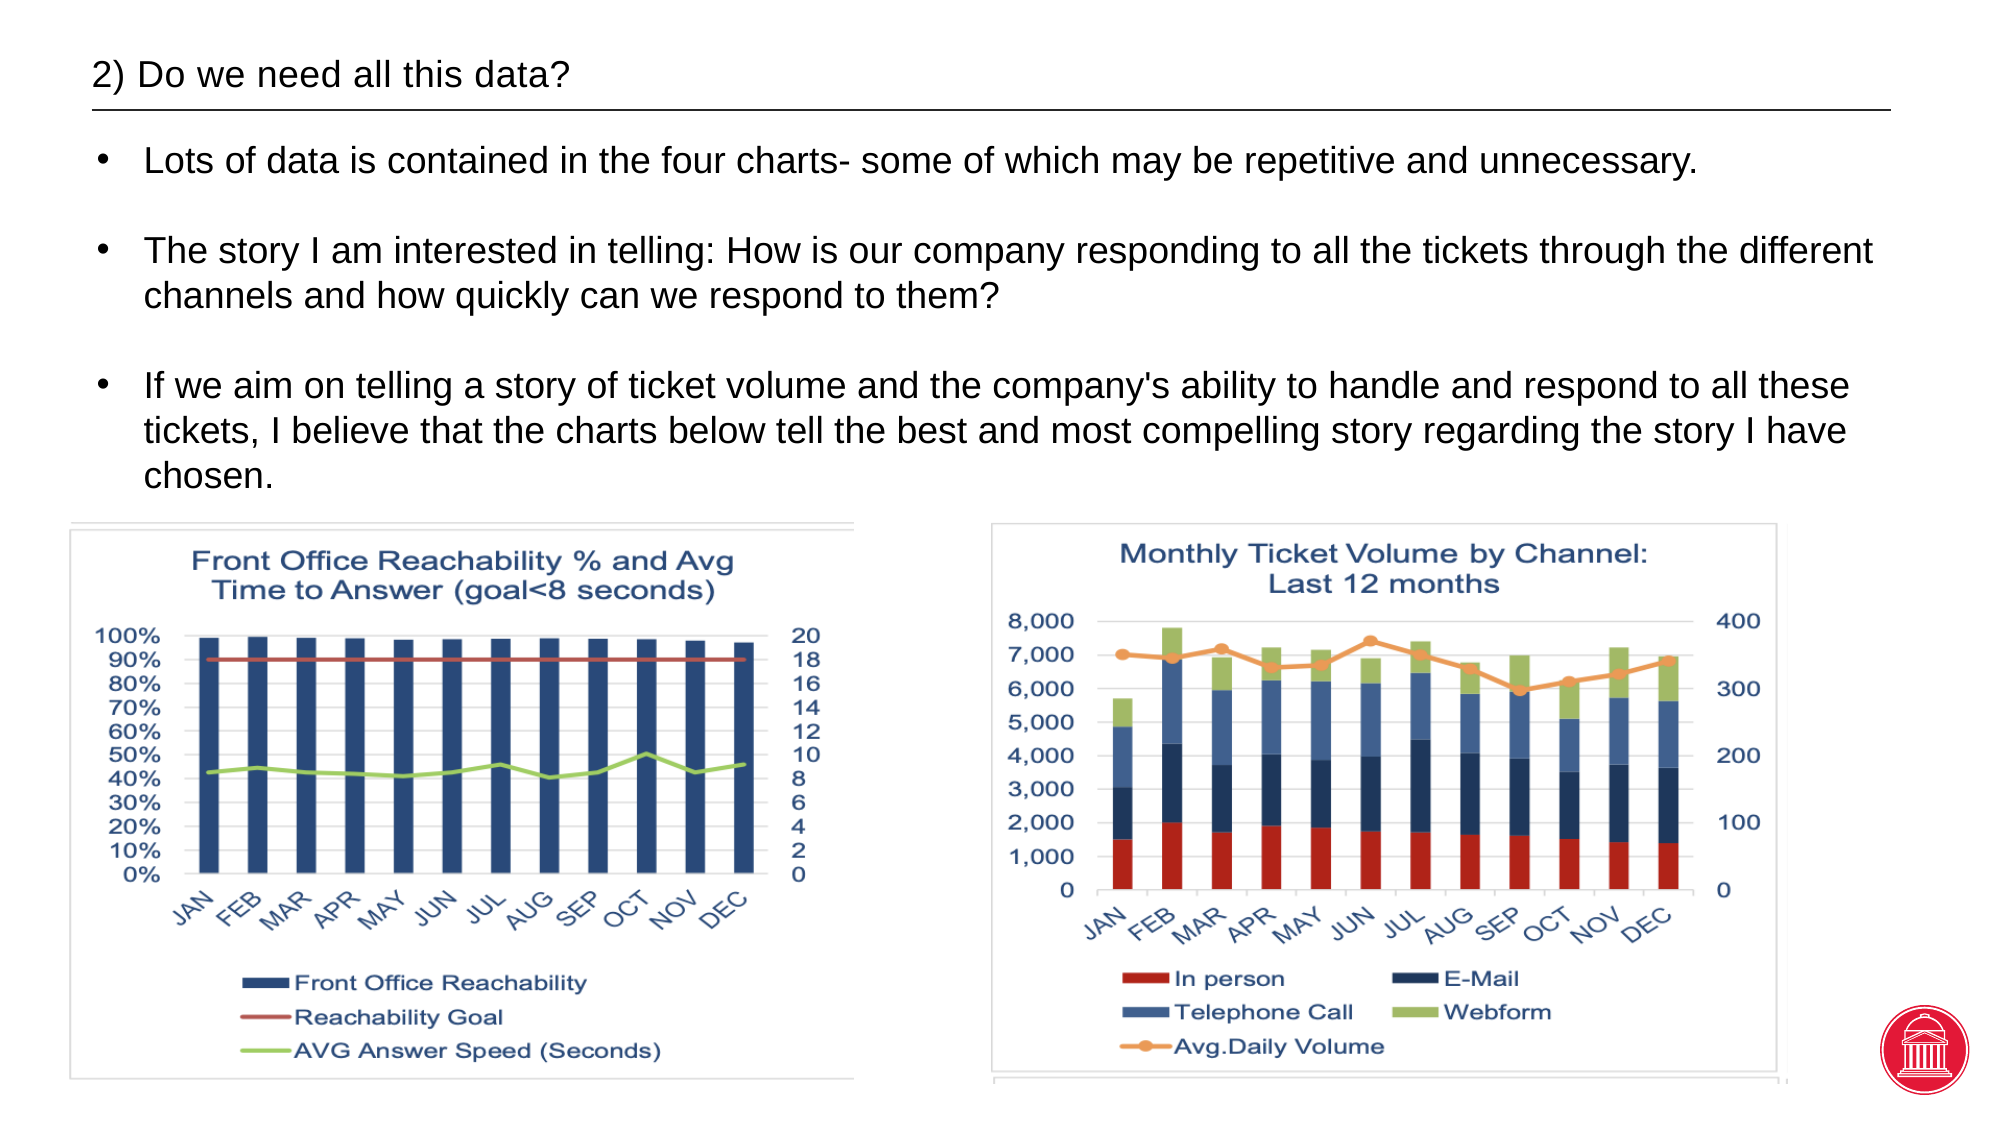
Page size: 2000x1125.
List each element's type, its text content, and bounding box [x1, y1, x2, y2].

title 2) Do we need all this data? [91, 42, 1892, 110]
picture [65, 522, 854, 1083]
picture [991, 521, 1788, 1084]
text_box Lots of data is contained in the four charts- some of which may be repetitive and unnecessary. The story I am interested in telling: How is our company responding to all the tickets through the different channels and how quickly can we respond to them? If we aim on telling a story of ticket volume and the company's ability to handle and respond to all these tickets, I believe that the charts below tell the best and most compelling story regarding the story I have chosen. [81, 128, 1934, 594]
